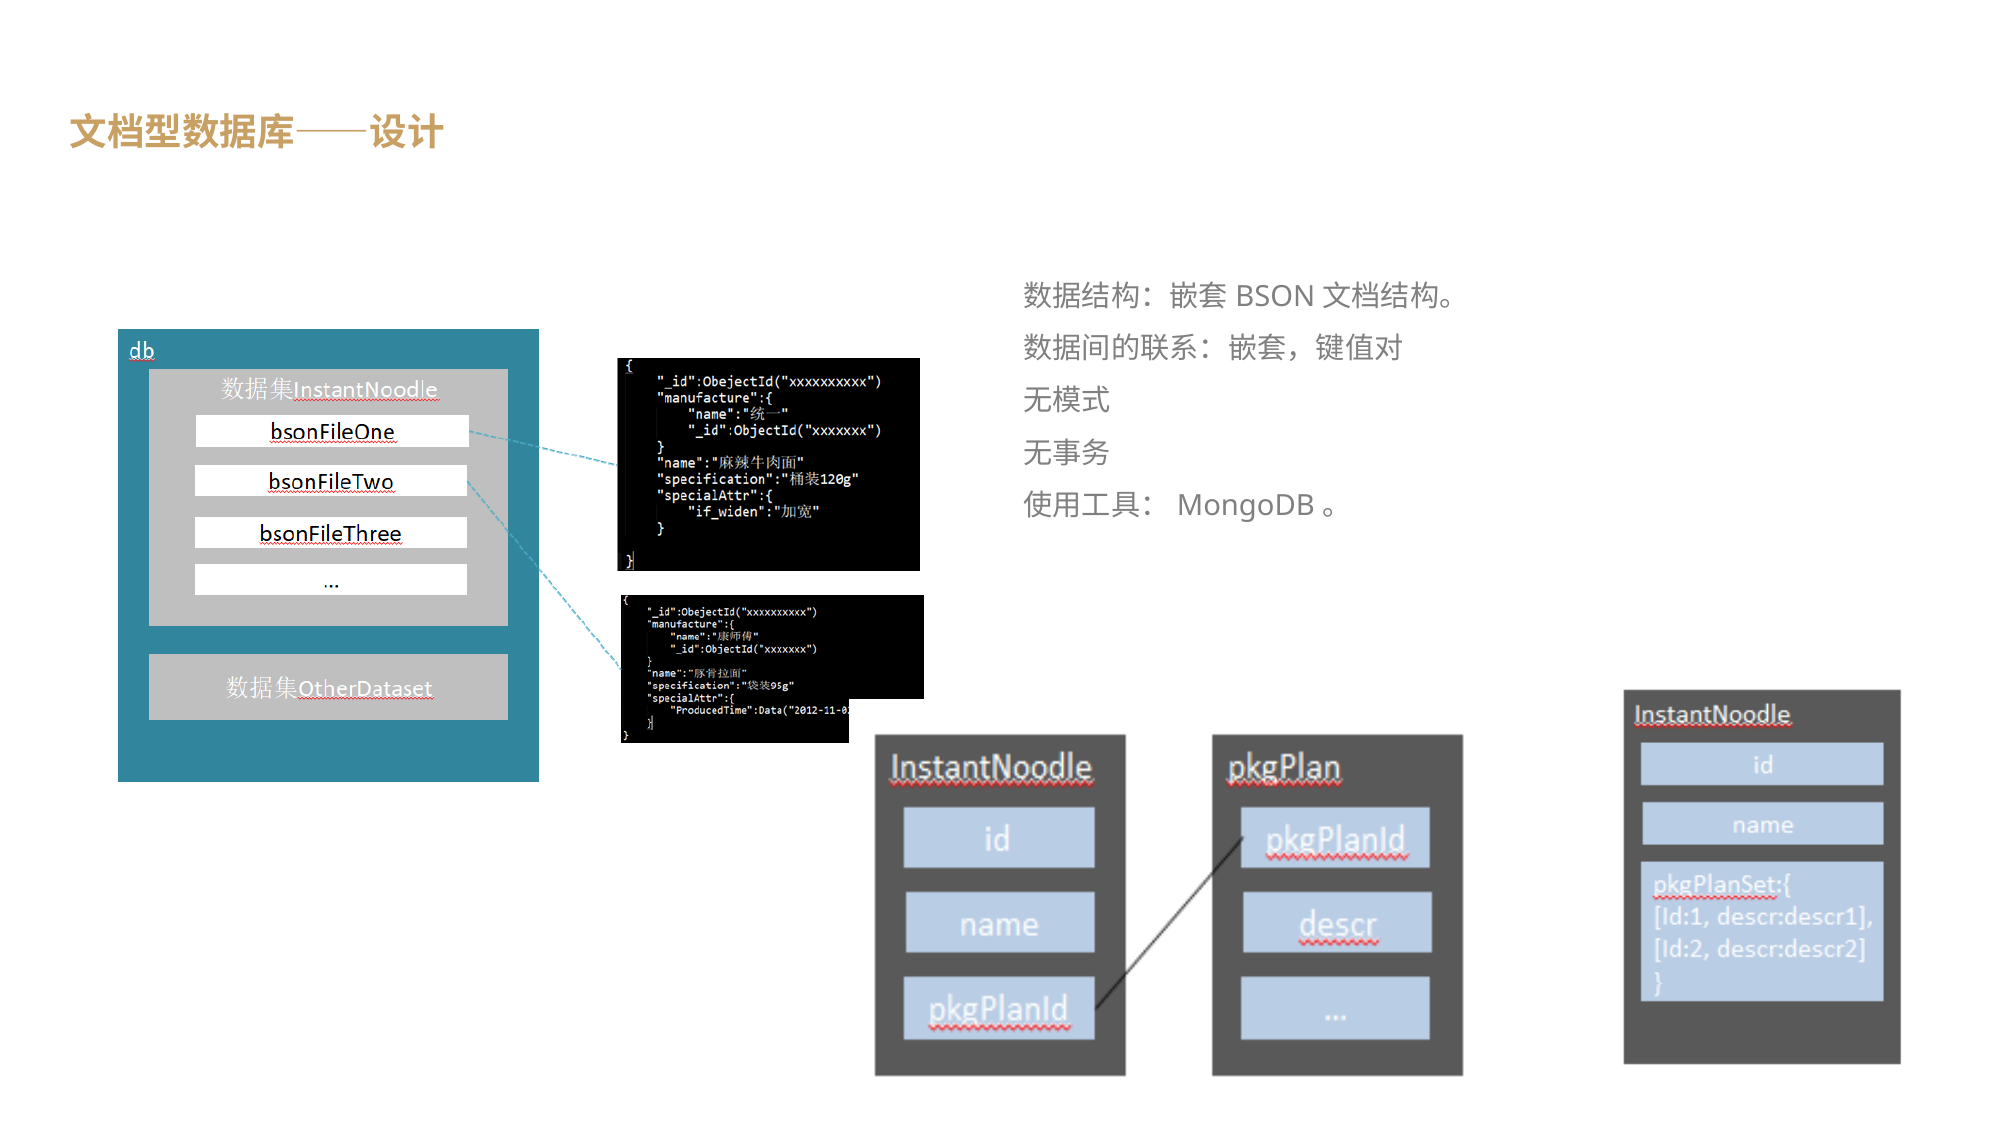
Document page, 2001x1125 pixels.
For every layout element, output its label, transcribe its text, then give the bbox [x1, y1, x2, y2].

picture [1606, 680, 1939, 1107]
picture [115, 322, 1508, 1125]
text_box 数据结构：嵌套BSON文档结构。 数据间的联系：嵌套，键值对 无模式 无事务 使用工具：MongoDB。 [1008, 251, 1921, 739]
text_box 文档型数据库——设计 [55, 94, 1963, 161]
